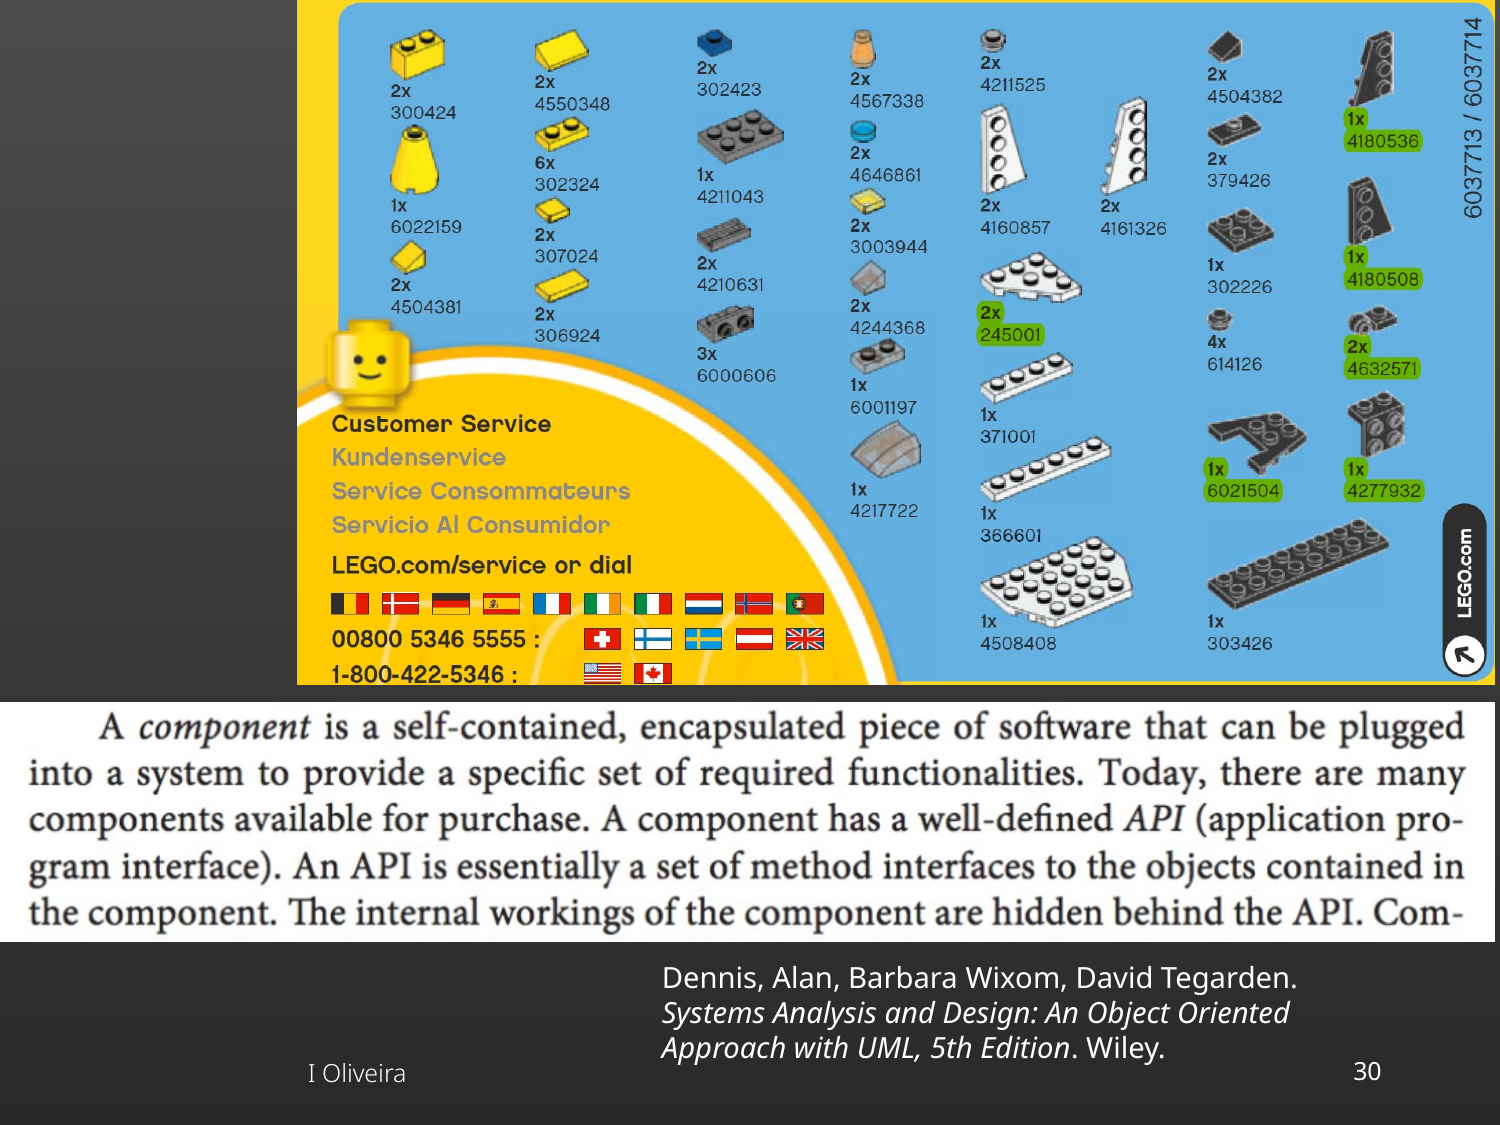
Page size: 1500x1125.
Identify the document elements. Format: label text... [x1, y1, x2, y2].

picture [297, 0, 1495, 685]
footer I Oliveira [292, 1042, 1004, 1103]
picture [0, 702, 1495, 942]
slide_number ‹#› [1059, 1042, 1397, 1103]
text_box Dennis, Alan, Barbara Wixom, David Tegarden. Systems Analysis and Design: An Object Oriented Approach with UML, 5th Edition. Wiley. [646, 952, 1397, 1073]
